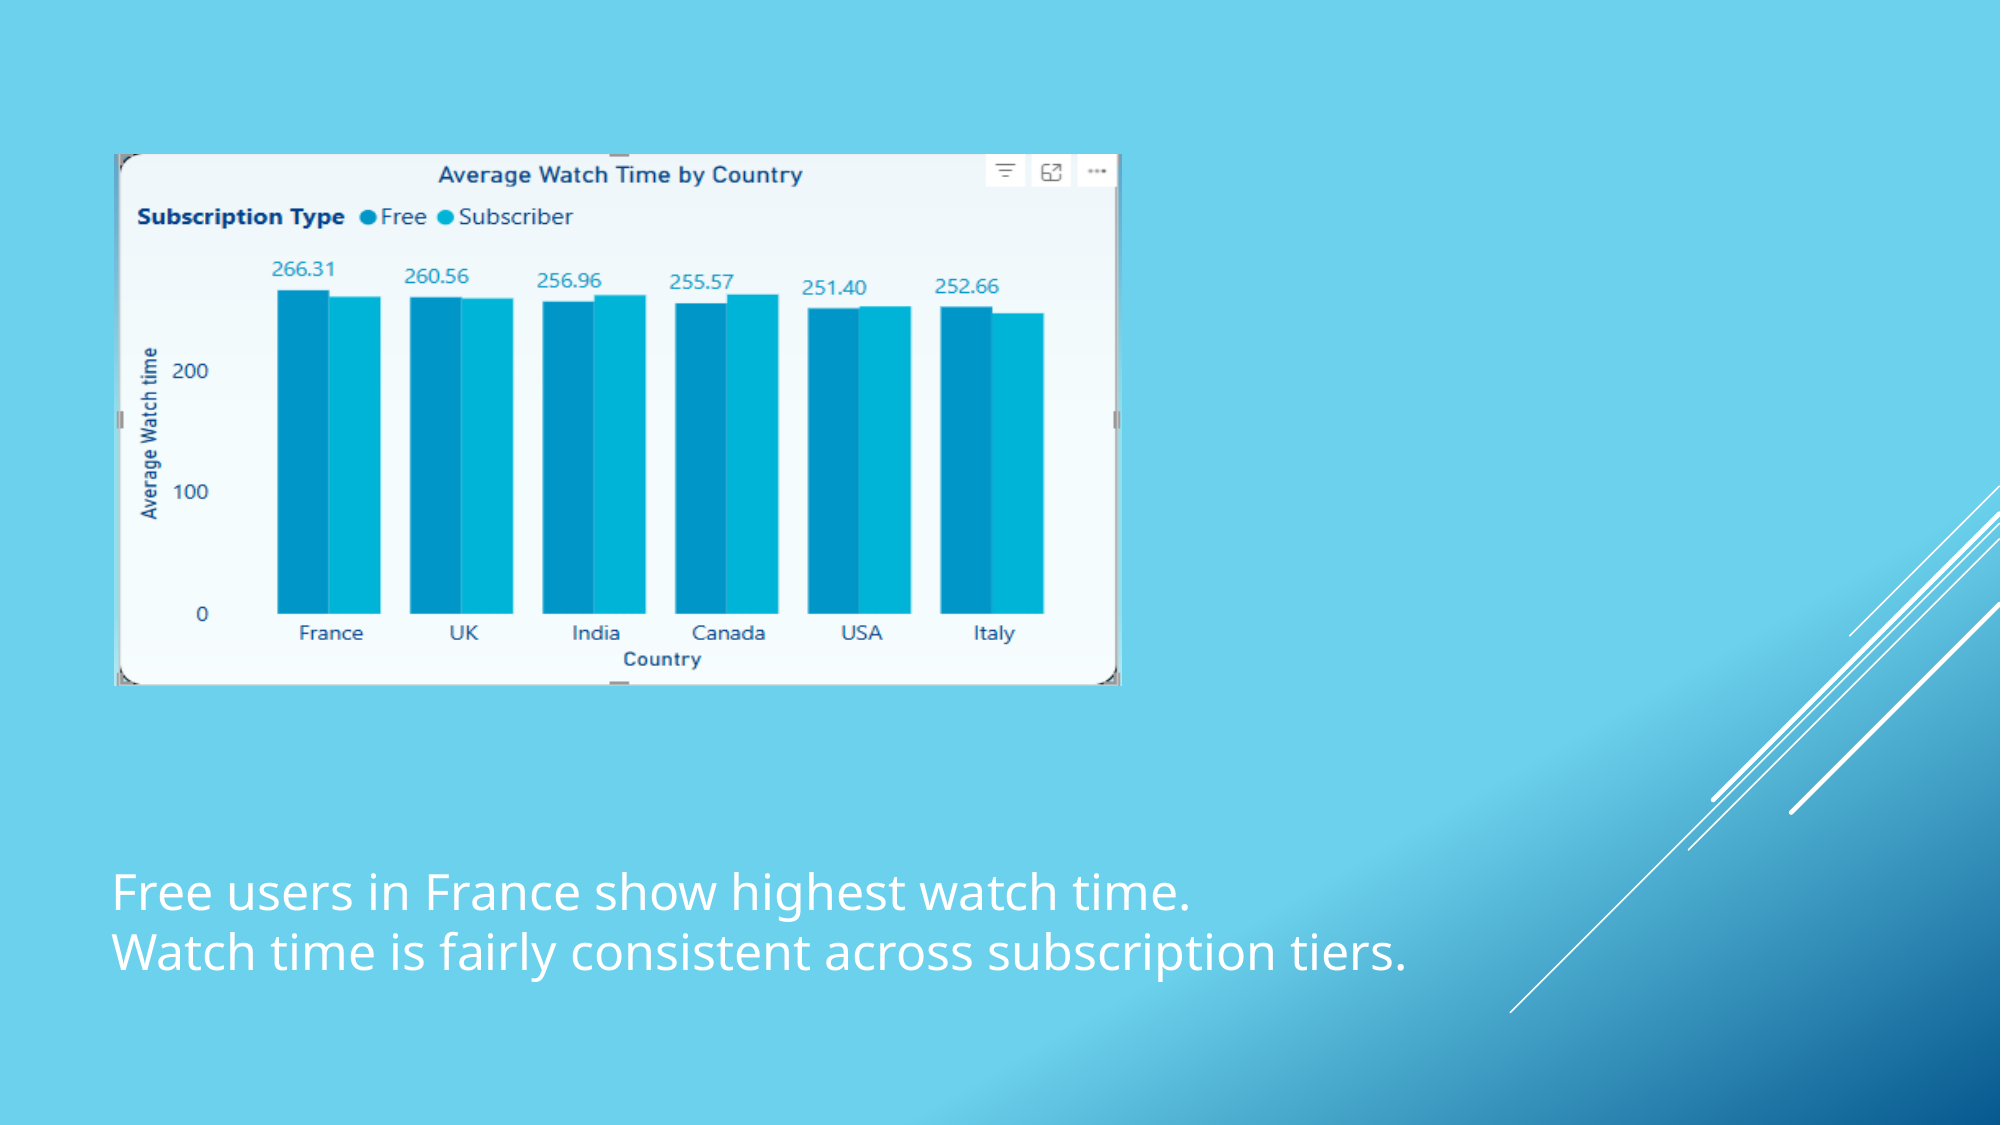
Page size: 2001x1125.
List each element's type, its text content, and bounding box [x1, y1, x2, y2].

text_box Free users in France show highest watch time. Watch time is fairly consistent across subscription tiers. [96, 853, 1770, 988]
picture [113, 154, 1123, 687]
